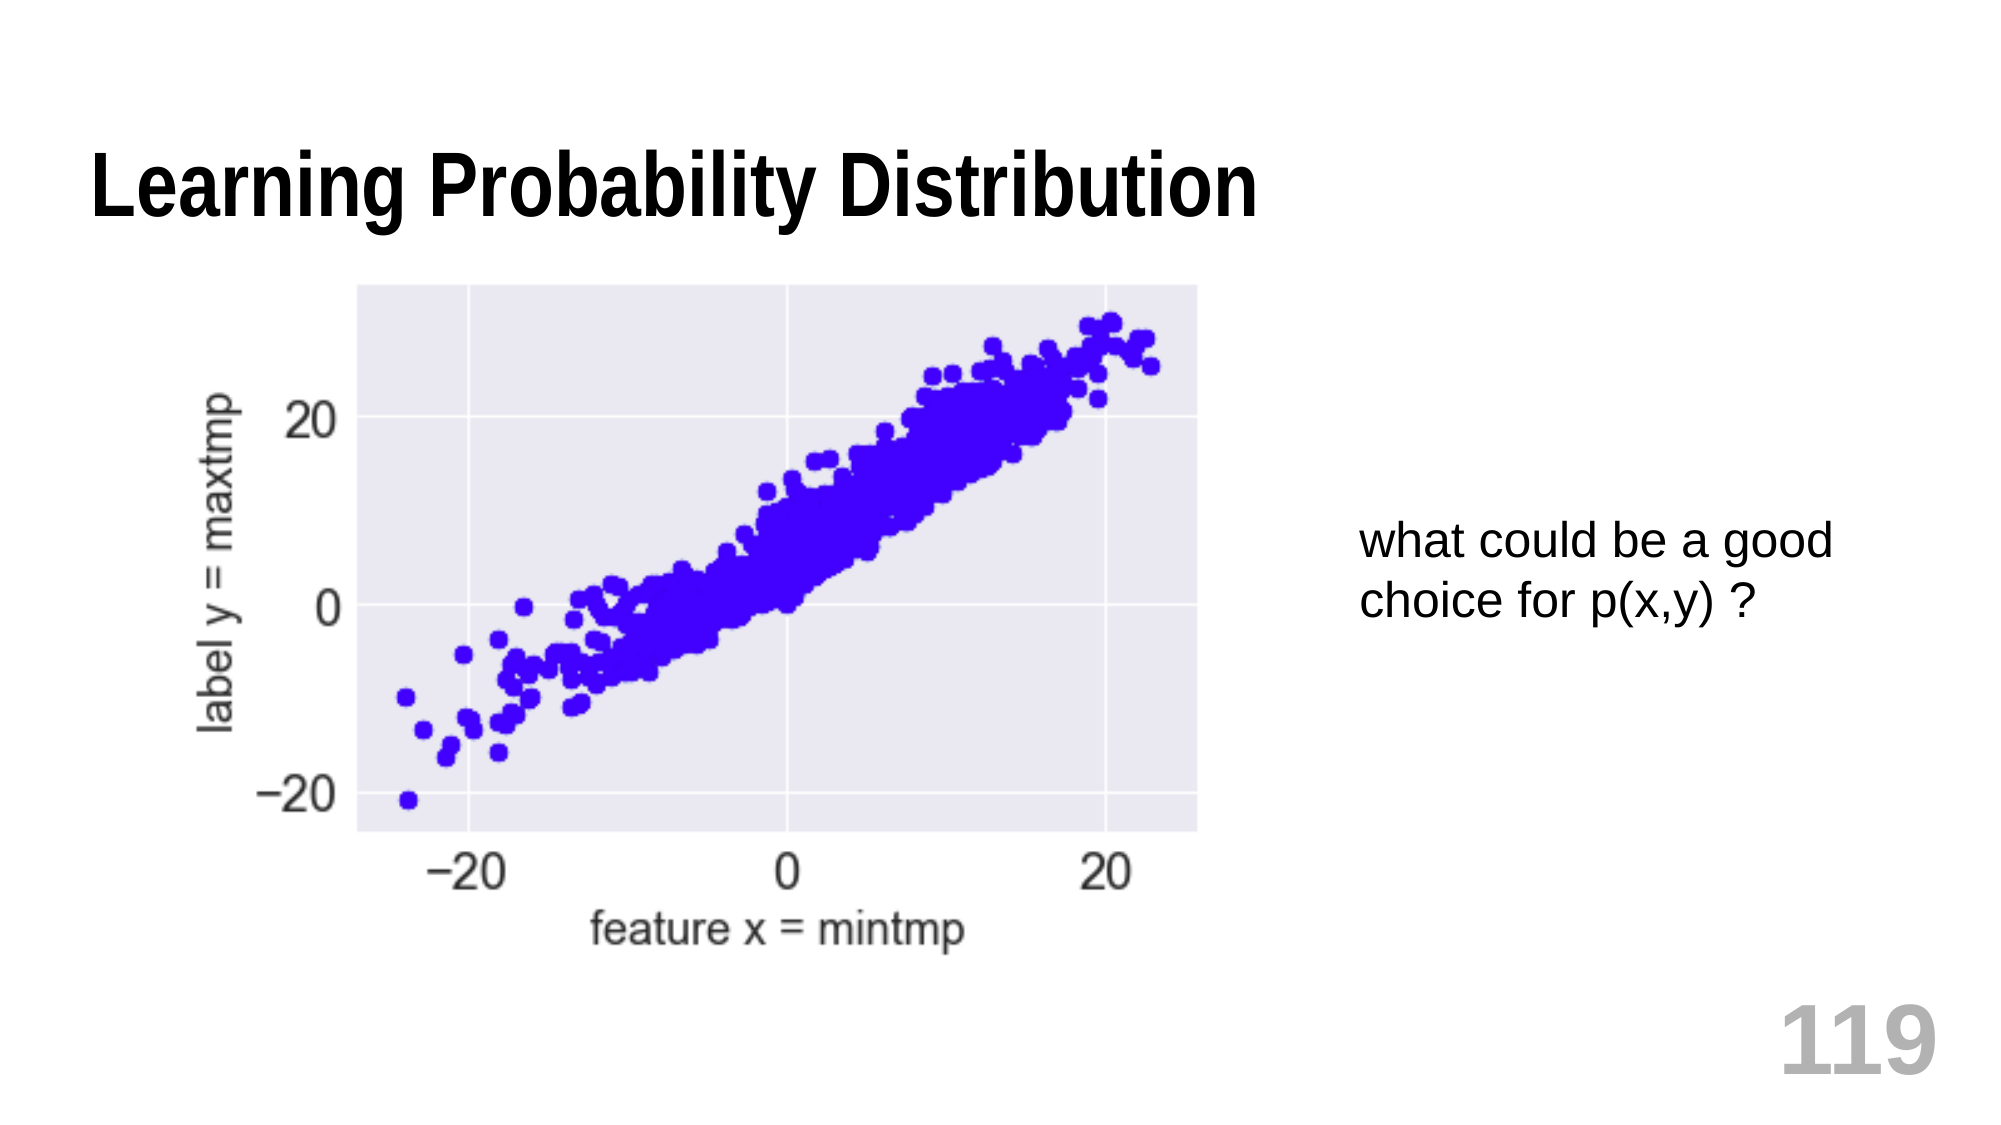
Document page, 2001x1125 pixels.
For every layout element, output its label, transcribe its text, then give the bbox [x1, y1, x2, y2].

title Learning Probability Distribution [90, 137, 1910, 238]
slide_number 119 [1638, 987, 1946, 1083]
text_box what could be a good choice for p(x,y) ? [1344, 499, 1864, 635]
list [91, 272, 1321, 988]
